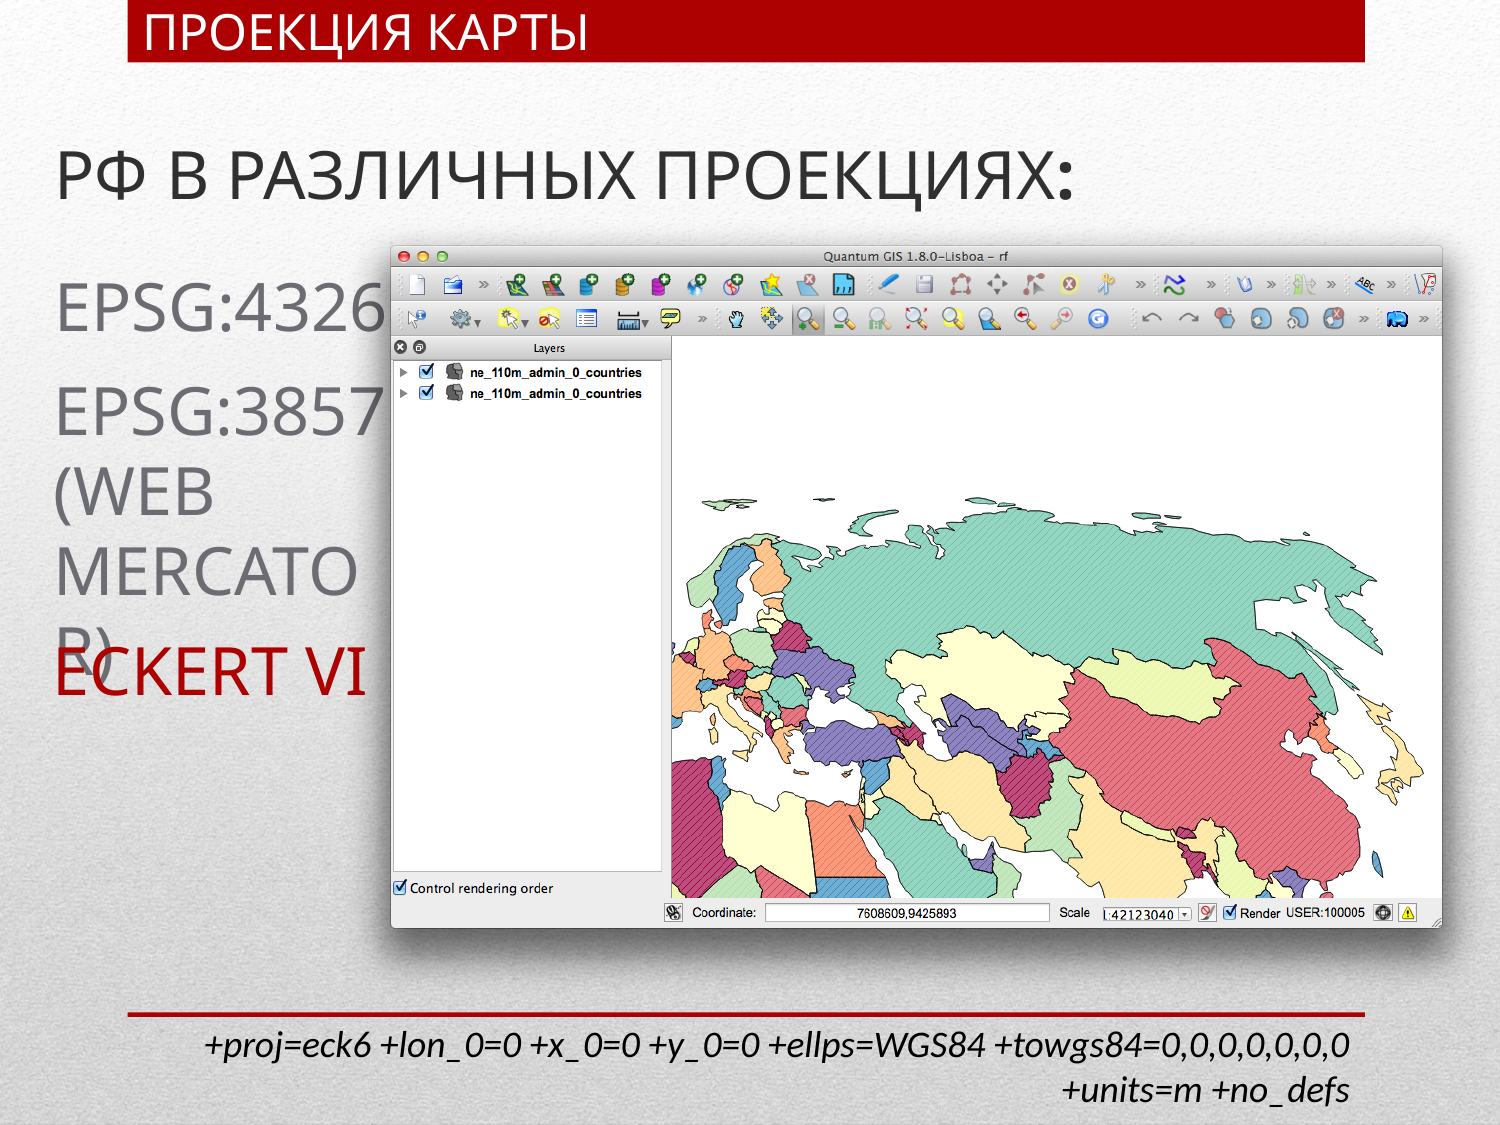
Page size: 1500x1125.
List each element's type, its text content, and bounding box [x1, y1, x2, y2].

text_box +proj=eck6 +lon_0=0 +x_0=0 +y_0=0 +ellps=WGS84 +towgs84=0,0,0,0,0,0,0 +units=m +no_defs [127, 1012, 1365, 1118]
title ПРОЕКЦИЯ КАРТЫ [127, 0, 1240, 69]
text_box EPSG:4326 [39, 256, 330, 352]
text_box РФ В РАЗЛИЧНЫХ ПРОЕКЦИЯХ: [39, 125, 1468, 221]
text_box EPSG:3857 (WEB MERCATOR) [38, 361, 330, 621]
text_box ECKERT VI [37, 621, 330, 716]
picture [335, 212, 1497, 1004]
